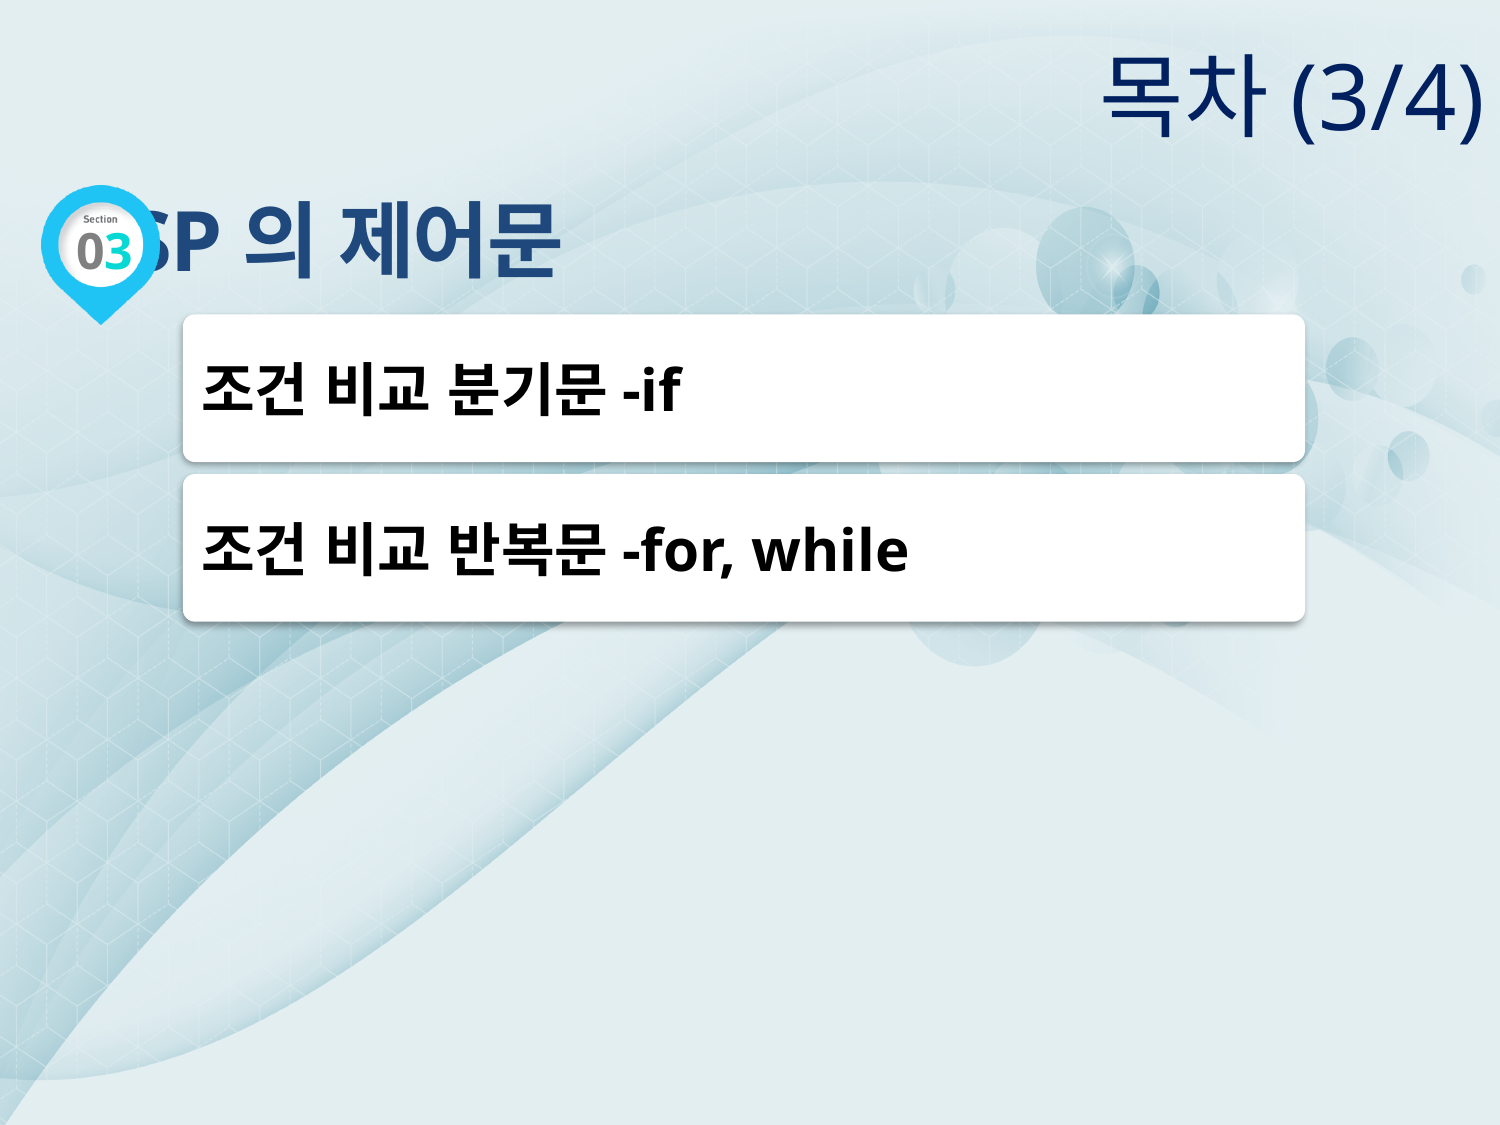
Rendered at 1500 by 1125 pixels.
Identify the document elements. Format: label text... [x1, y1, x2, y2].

text_box JSP의 제어문 [160, 185, 748, 296]
text_box 조건 비교 분기문-if [180, 312, 1308, 465]
title 목차(3/4) [0, 0, 1500, 188]
text_box 조건 비교 반복문-for, while [180, 472, 1308, 624]
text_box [40, 185, 160, 325]
